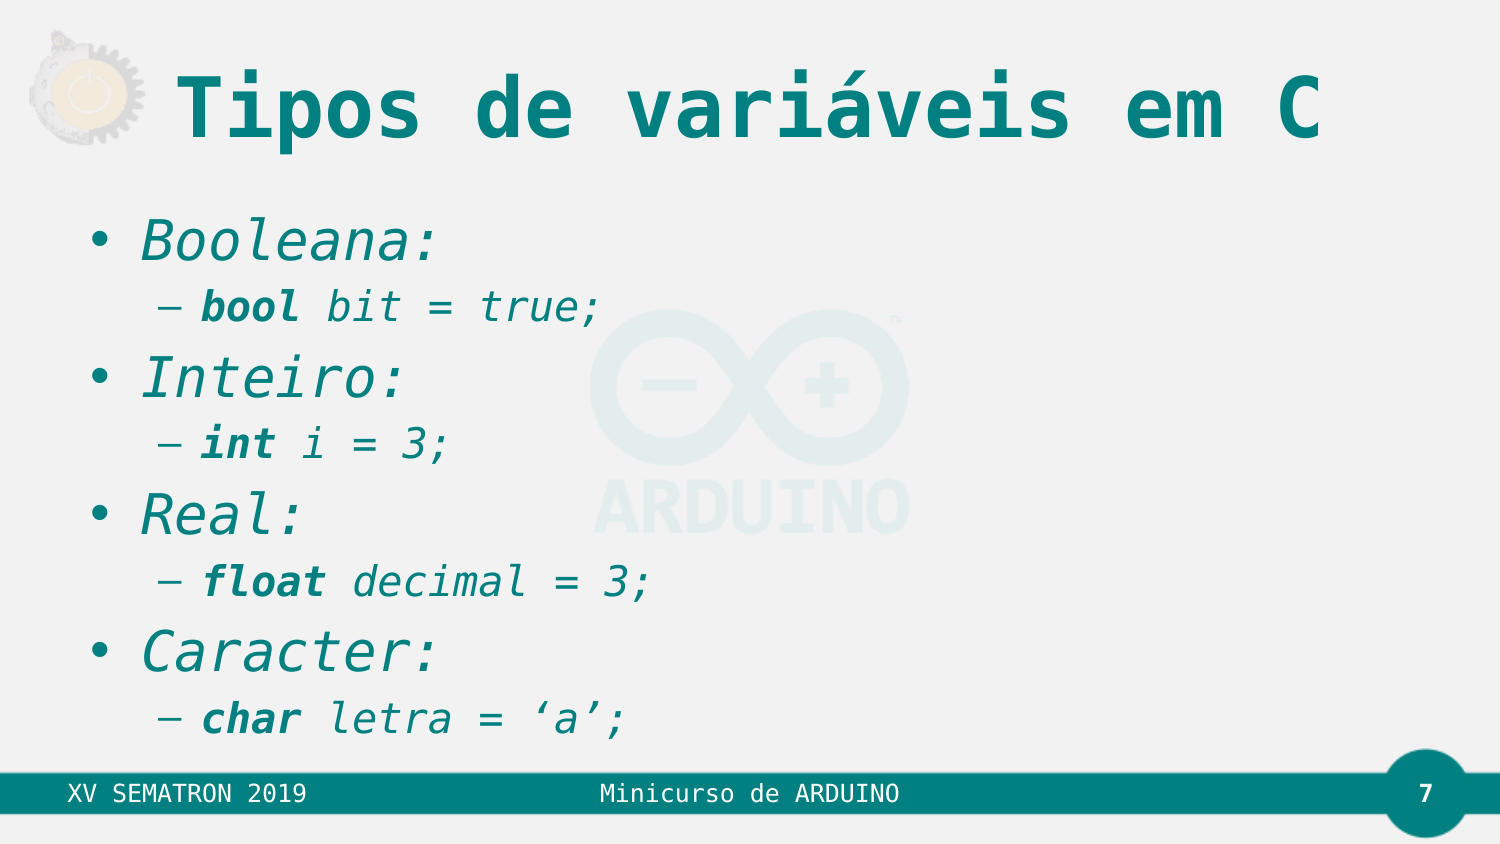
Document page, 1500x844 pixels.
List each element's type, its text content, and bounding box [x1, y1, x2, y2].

list Booleana: bool bit = true; Inteiro: int i = 3; Real: float decimal = 3; Caracter: char letra = ‘a’; [75, 196, 1425, 754]
slide_number 7 [1098, 770, 1449, 815]
picture [0, 0, 1500, 844]
title Tipos de variáveis em C [75, 33, 1425, 175]
